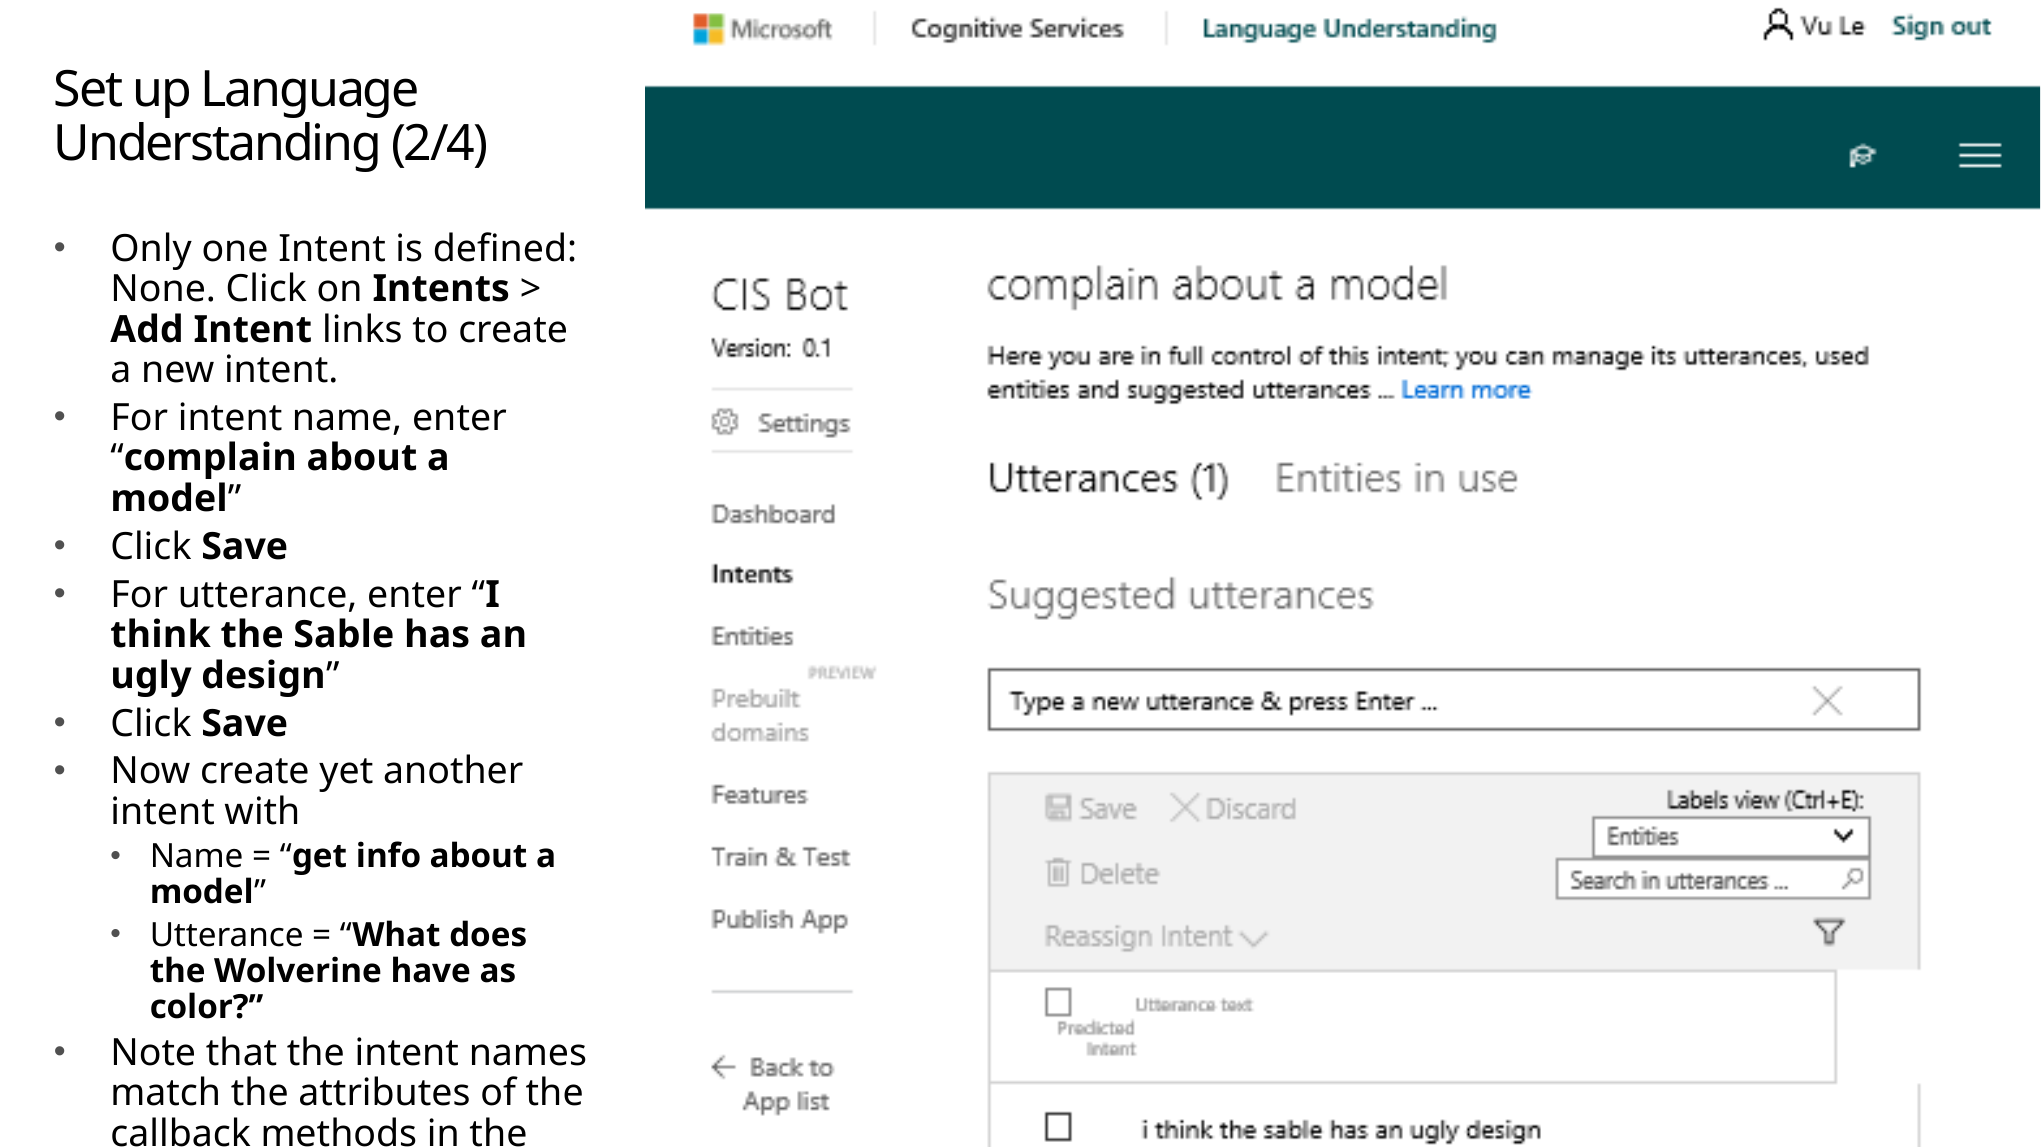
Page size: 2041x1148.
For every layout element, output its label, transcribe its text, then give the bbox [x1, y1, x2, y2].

picture [644, 0, 2041, 1148]
title Set up Language Understanding (2/4) [30, 48, 616, 189]
list Only one Intent is defined: None. Click on Intents > Add Intent links to create a new intent. For intent name, enter “complain about a model” Click Save For utterance, enter “I think the Sable has an ugly design” Click Save Now create yet another intent with Name = “get info about a model” Utterance = “What does the Wolverine have as color?” Note that the intent names match the attributes of the callback methods in the Bot code. [30, 213, 616, 1148]
